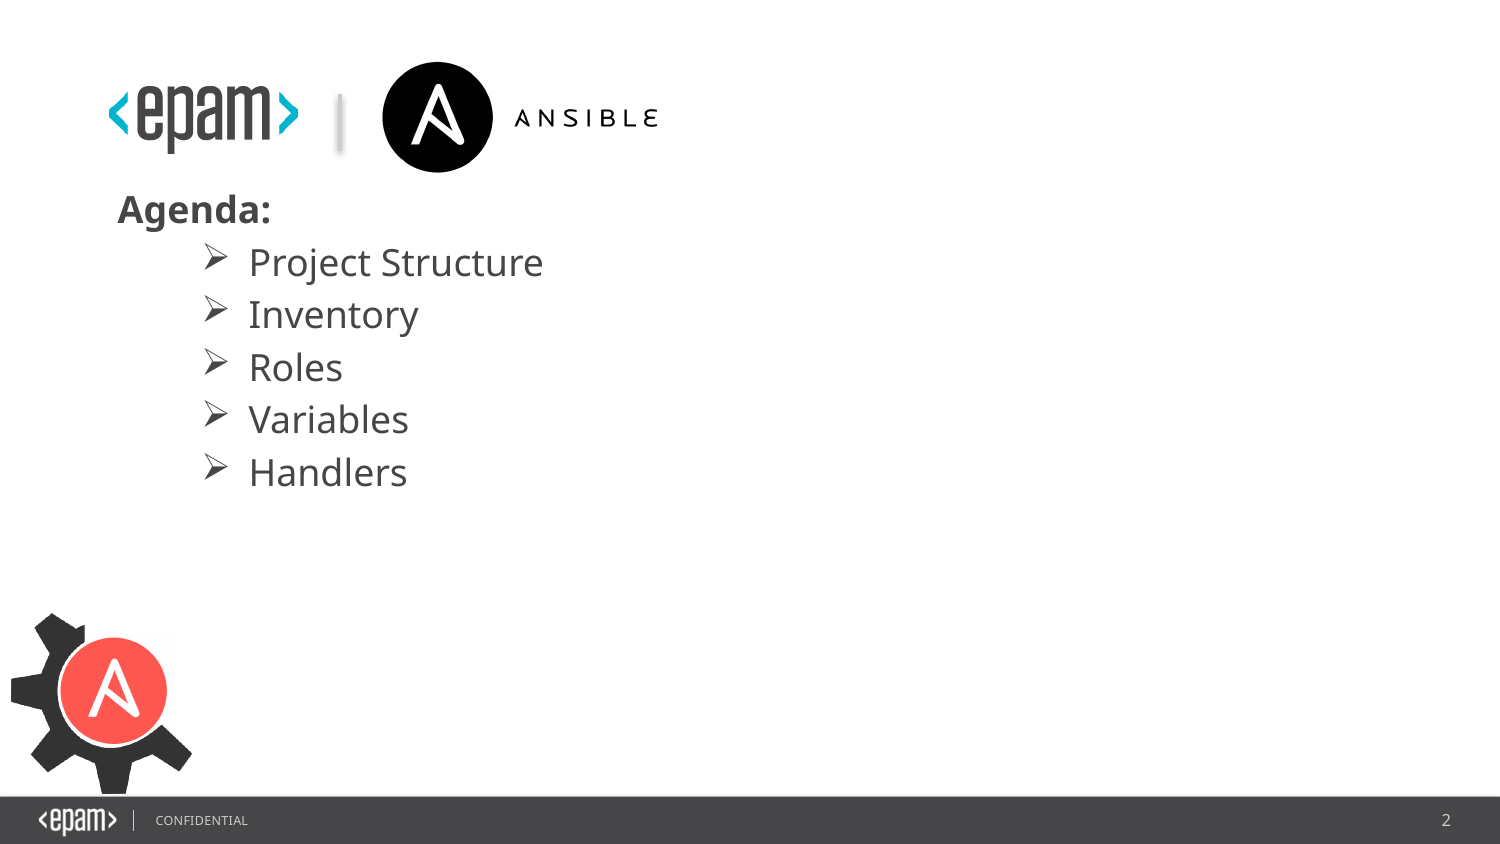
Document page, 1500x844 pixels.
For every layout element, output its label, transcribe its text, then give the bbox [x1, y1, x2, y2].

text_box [11, 612, 192, 795]
picture [38, 808, 117, 837]
text_box Agenda: Project Structure Inventory Roles Variables Handlers [102, 178, 1396, 709]
picture [102, 31, 798, 205]
